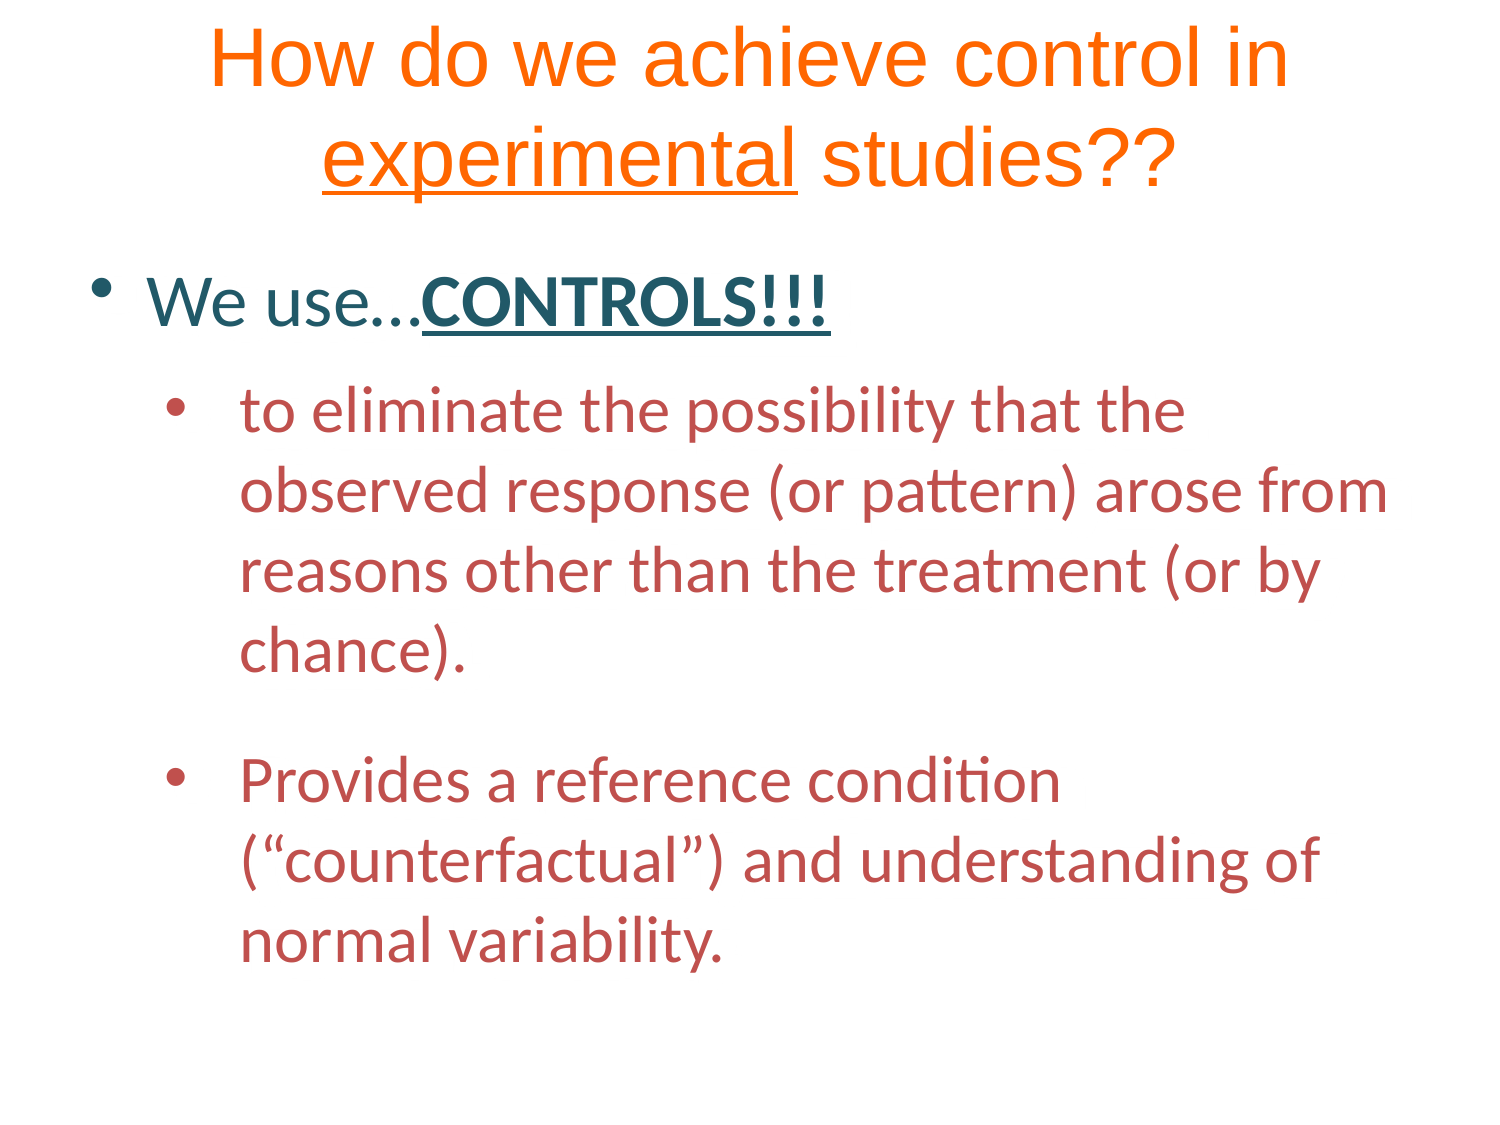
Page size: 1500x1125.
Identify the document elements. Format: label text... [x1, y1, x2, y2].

text_box We use…CONTROLS!!! to eliminate the possibility that the observed response (or pattern) arose from reasons other than the treatment (or by chance). Provides a reference condition (“counterfactual”) and understanding of normal variability. [74, 243, 1432, 1068]
text_box How do we achieve control in experimental studies?? [0, 8, 1500, 197]
